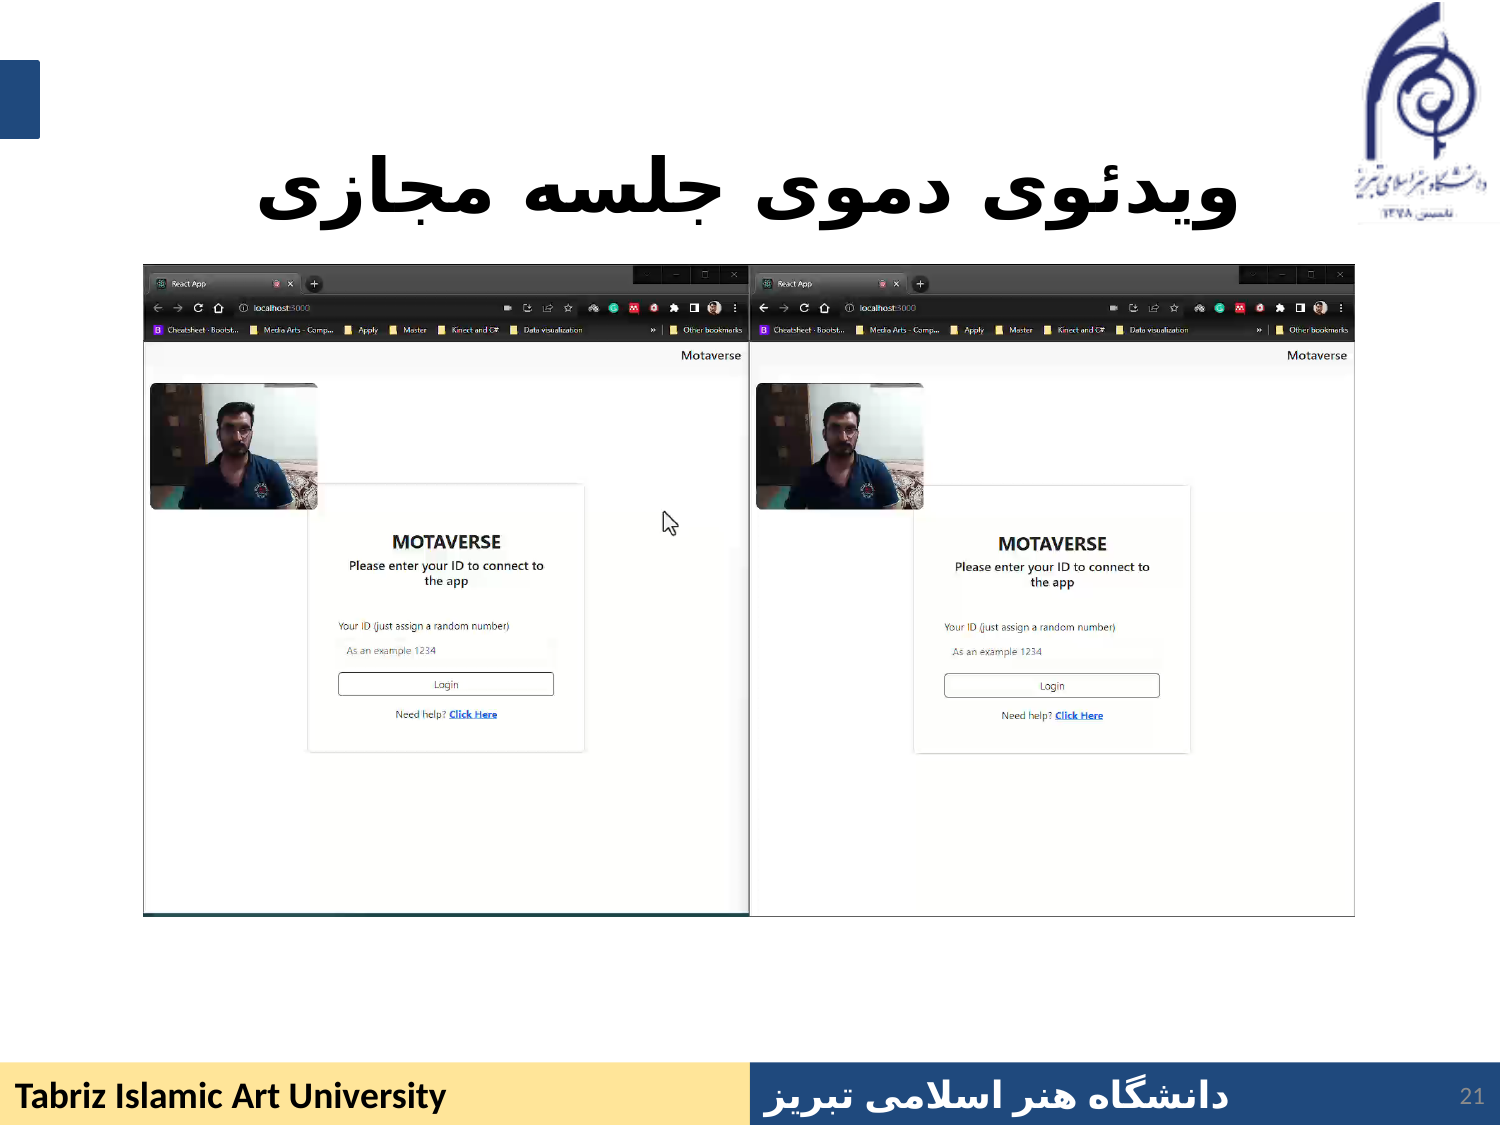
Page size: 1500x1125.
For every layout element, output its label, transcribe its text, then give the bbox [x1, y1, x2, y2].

picture [1342, 2, 1500, 225]
title ویدئوی دموی جلسه مجازی [238, 101, 1259, 262]
slide_number 21 [1419, 1065, 1500, 1125]
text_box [142, 263, 1356, 918]
